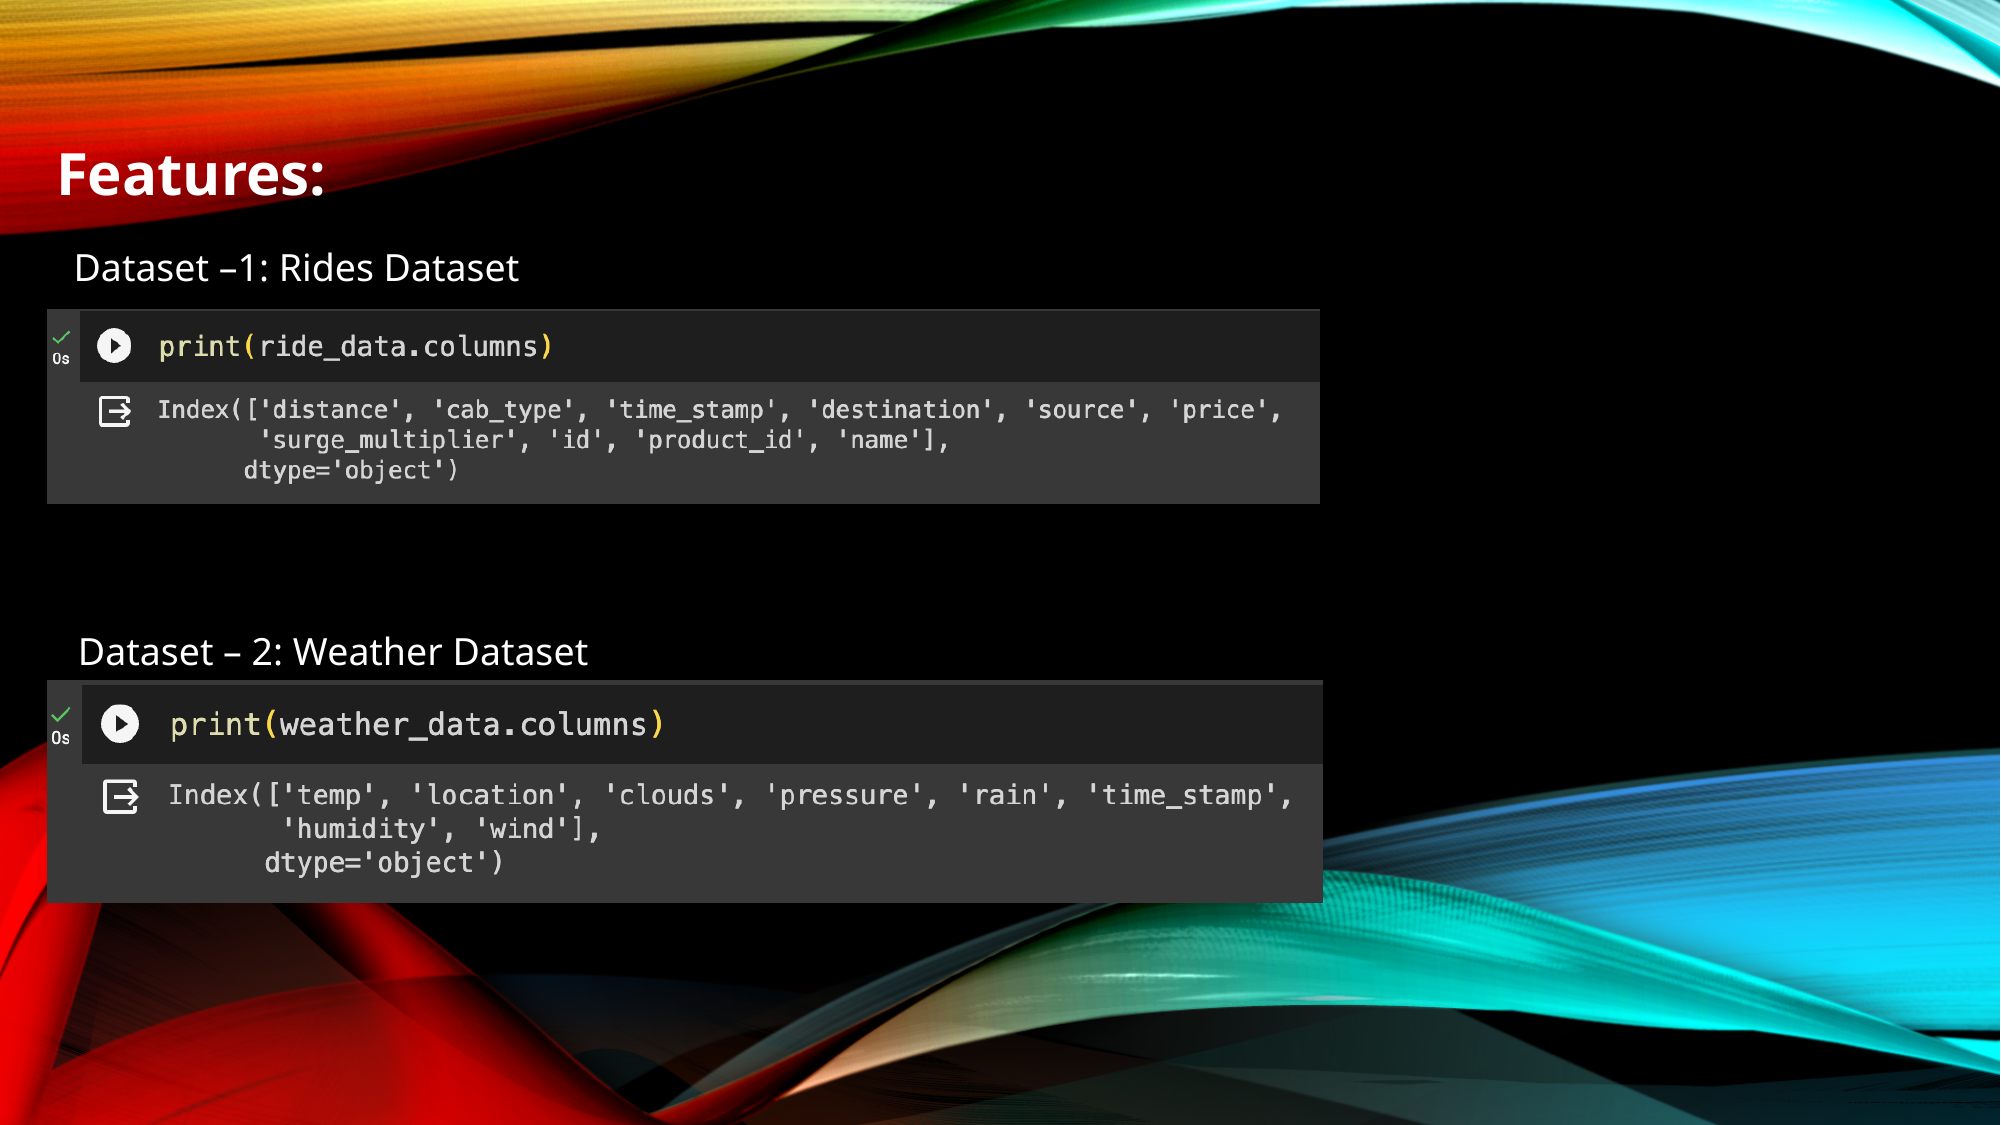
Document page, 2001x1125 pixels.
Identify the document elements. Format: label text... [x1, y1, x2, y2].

picture [47, 309, 1321, 504]
text_box Dataset – 2: Weather Dataset [63, 620, 604, 680]
text_box Features: [41, 129, 342, 215]
text_box Dataset –1: Rides Dataset [58, 236, 535, 296]
picture [0, 680, 2000, 1125]
picture [0, 0, 2000, 237]
